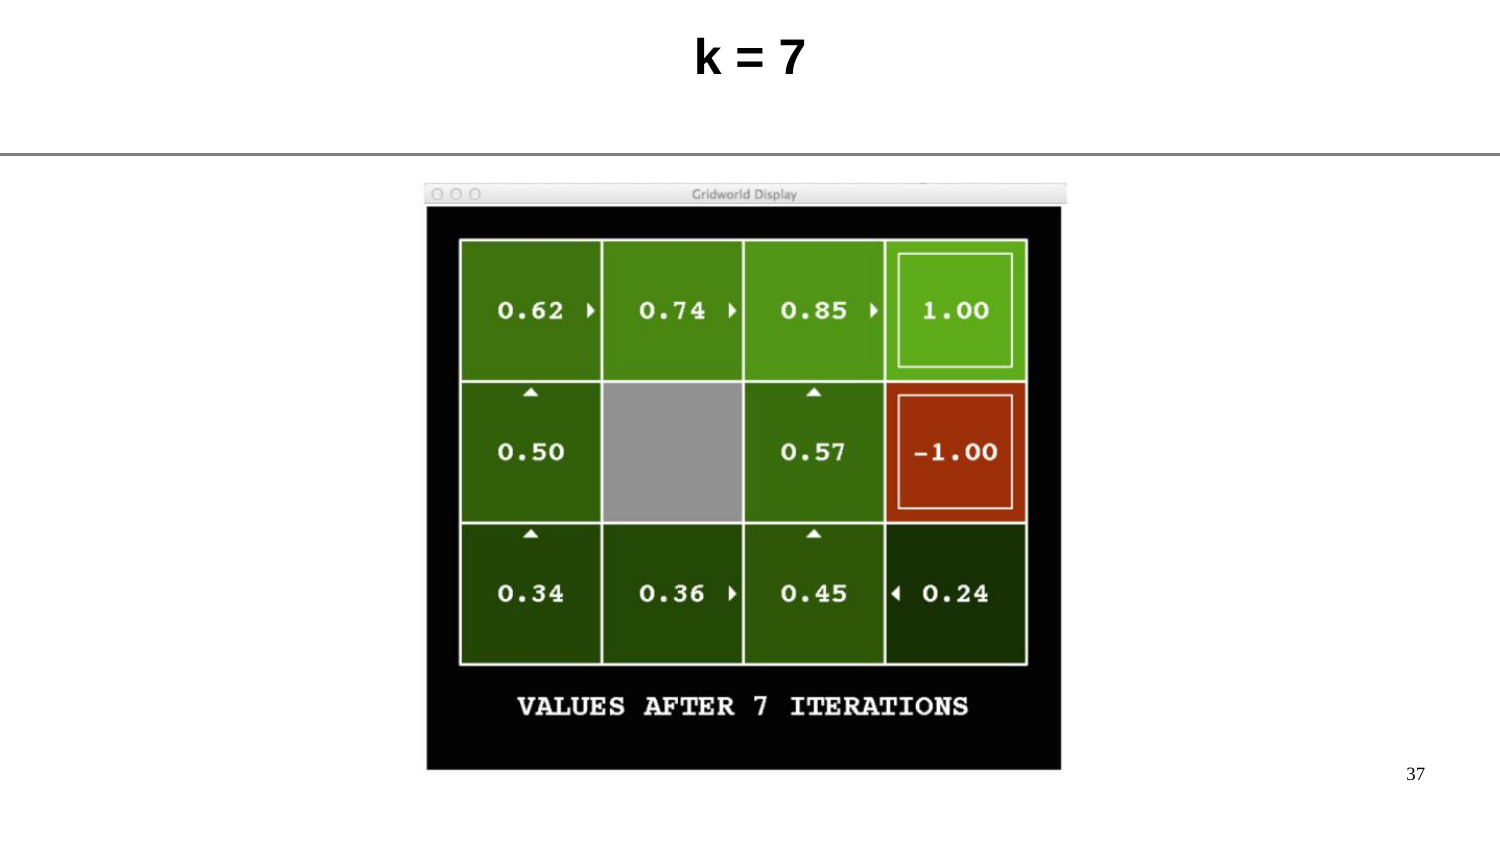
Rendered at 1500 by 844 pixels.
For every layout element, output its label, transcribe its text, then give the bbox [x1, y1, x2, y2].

text_box k = 7 [693, 28, 832, 85]
text_box [419, 182, 1081, 773]
text_box 37 [1406, 763, 1450, 784]
